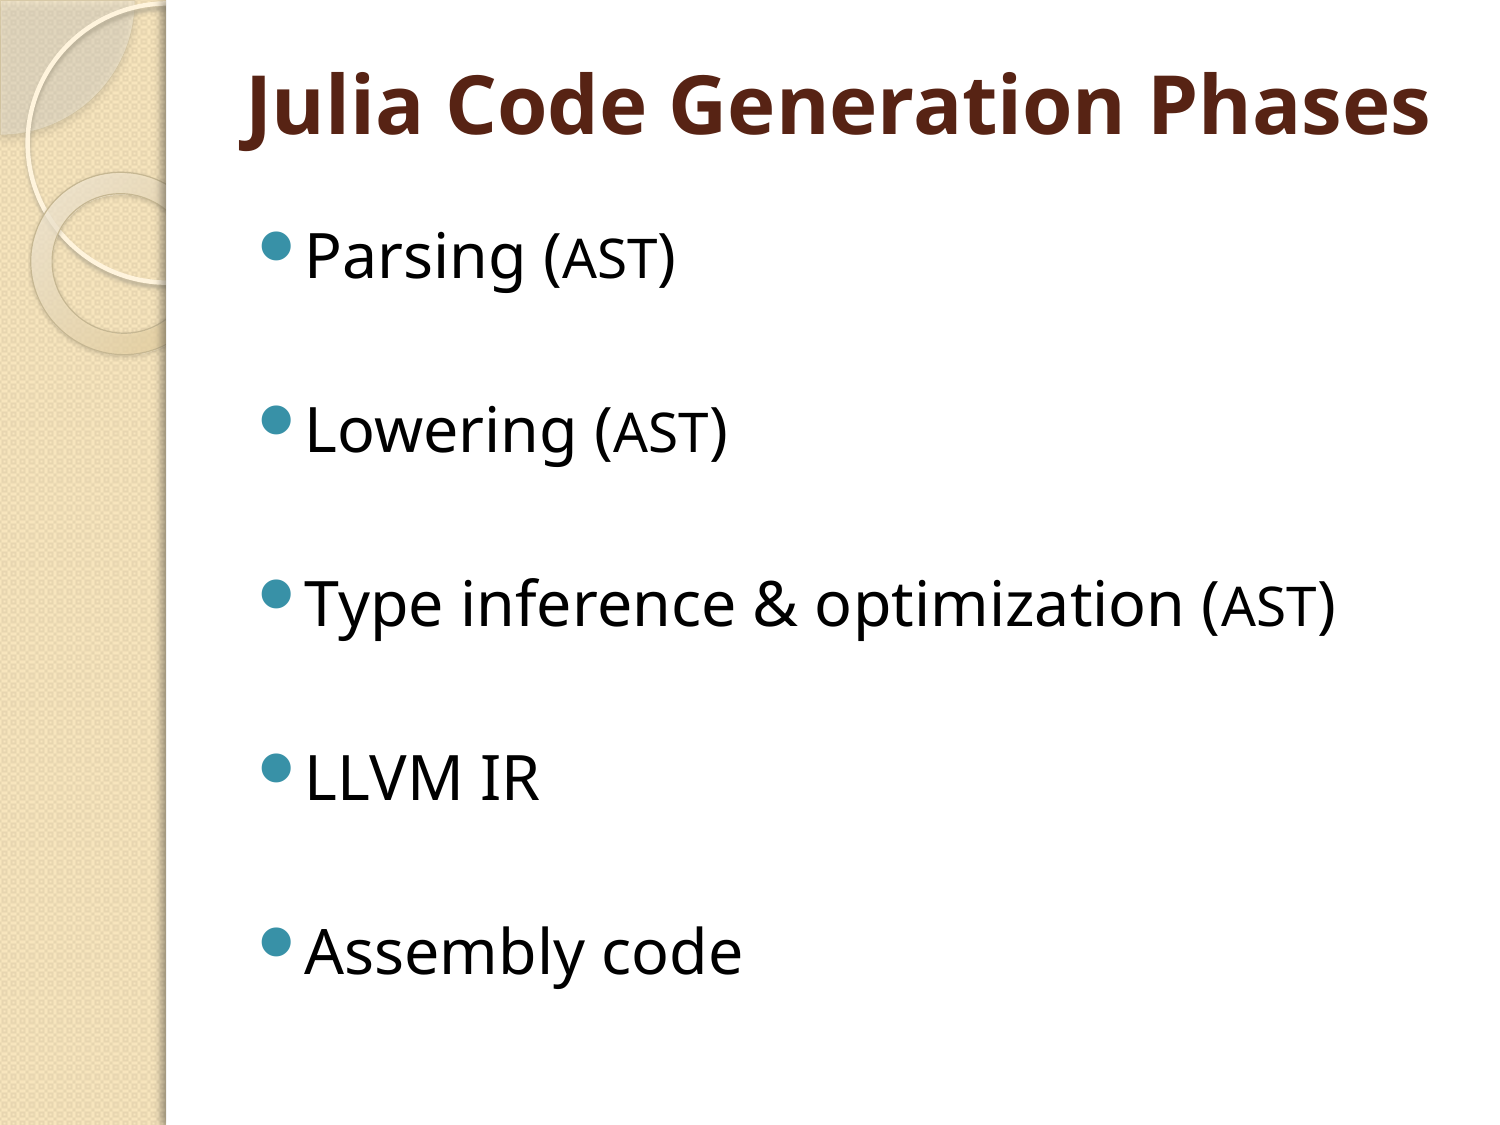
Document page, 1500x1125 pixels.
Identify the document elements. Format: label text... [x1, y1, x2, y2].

title Julia Code Generation Phases [230, 42, 1461, 161]
list Parsing (AST) Lowering (AST) Type inference & optimization (AST) LLVM IR Assembly code [230, 208, 1461, 1002]
